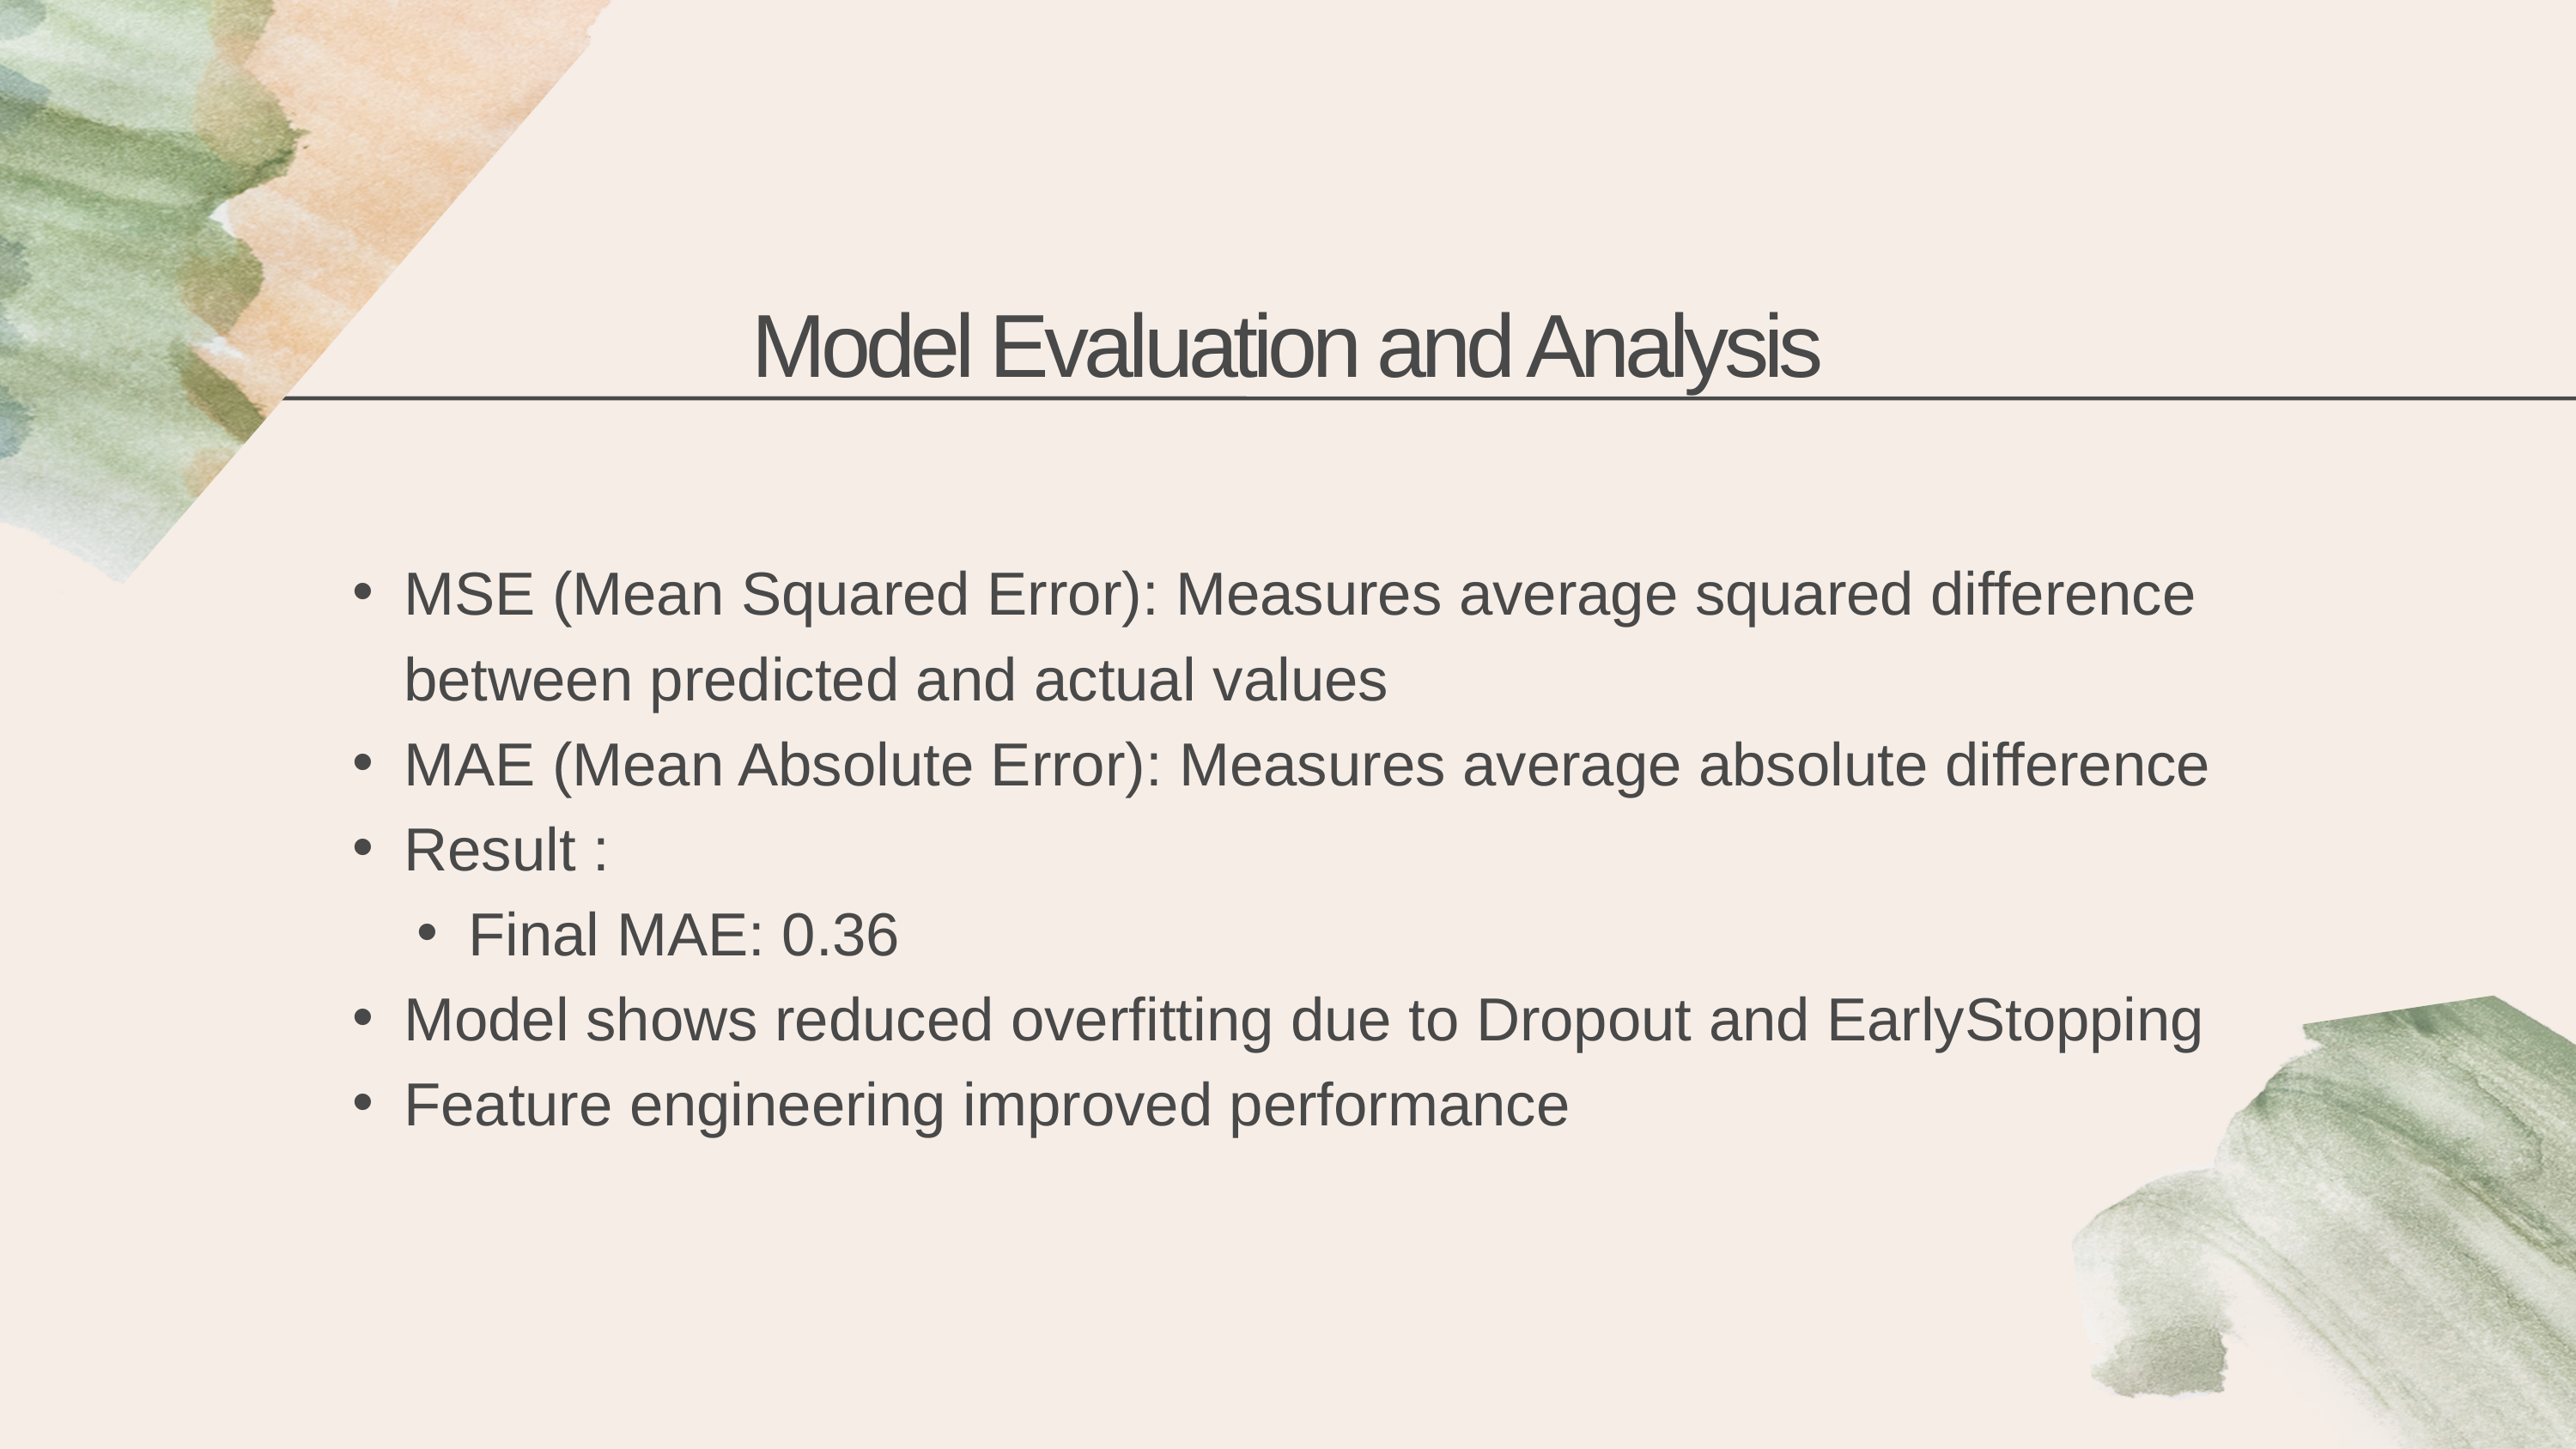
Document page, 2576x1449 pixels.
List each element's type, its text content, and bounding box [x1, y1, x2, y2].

text_box MSE (Mean Squared Error): Measures average squared difference between predicted and actual values MAE (Mean Absolute Error): Measures average absolute difference Result : Final MAE: 0.36 Model shows reduced overfitting due to Dropout and EarlyStopping Feature engineering improved performance [300, 542, 2235, 1224]
text_box Model Evaluation and Analysis [666, 279, 1910, 396]
text_box [0, 0, 629, 641]
text_box [2069, 983, 2576, 1449]
